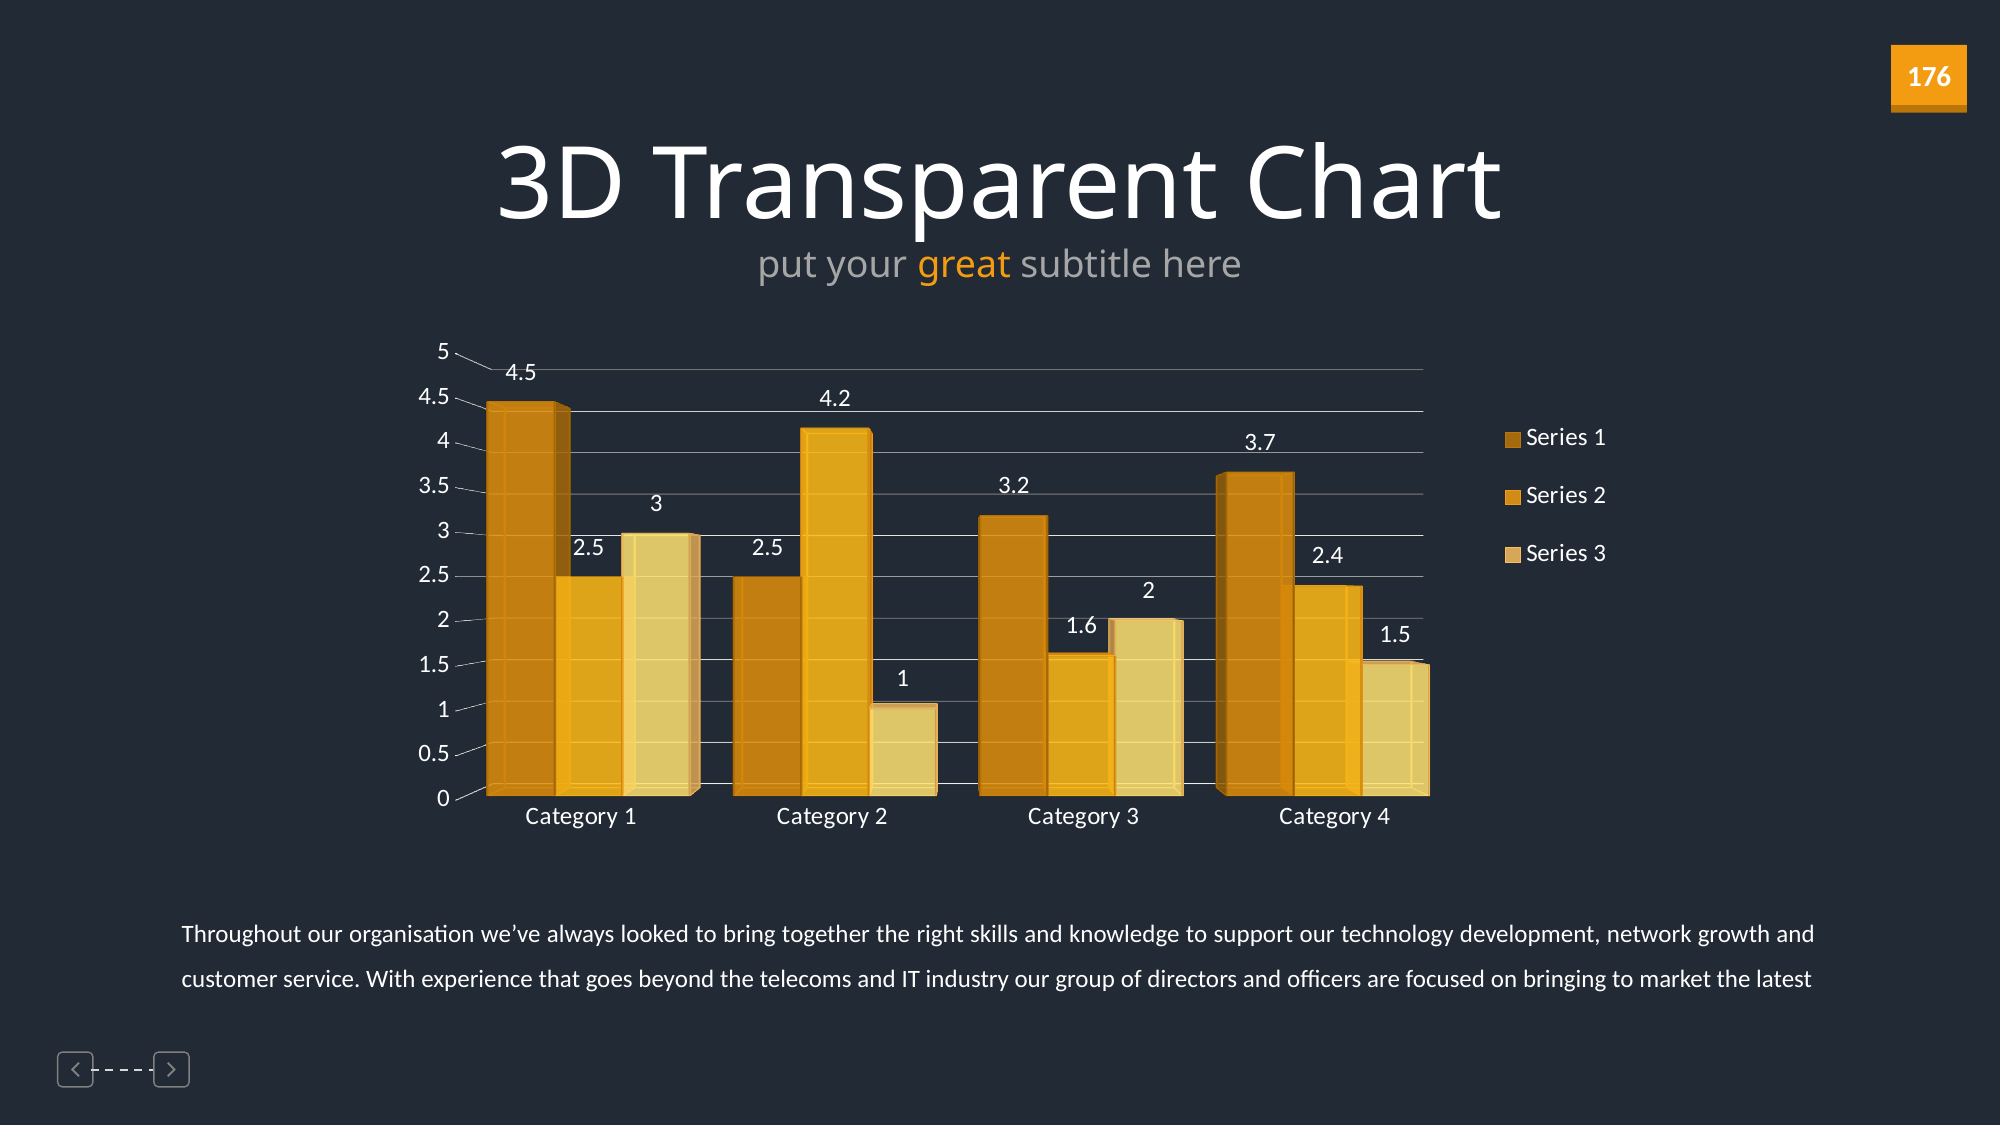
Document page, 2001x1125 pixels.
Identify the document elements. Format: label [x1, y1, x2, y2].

text_box [166, 895, 1834, 1000]
chart [383, 326, 1674, 863]
text_box [481, 111, 1519, 293]
